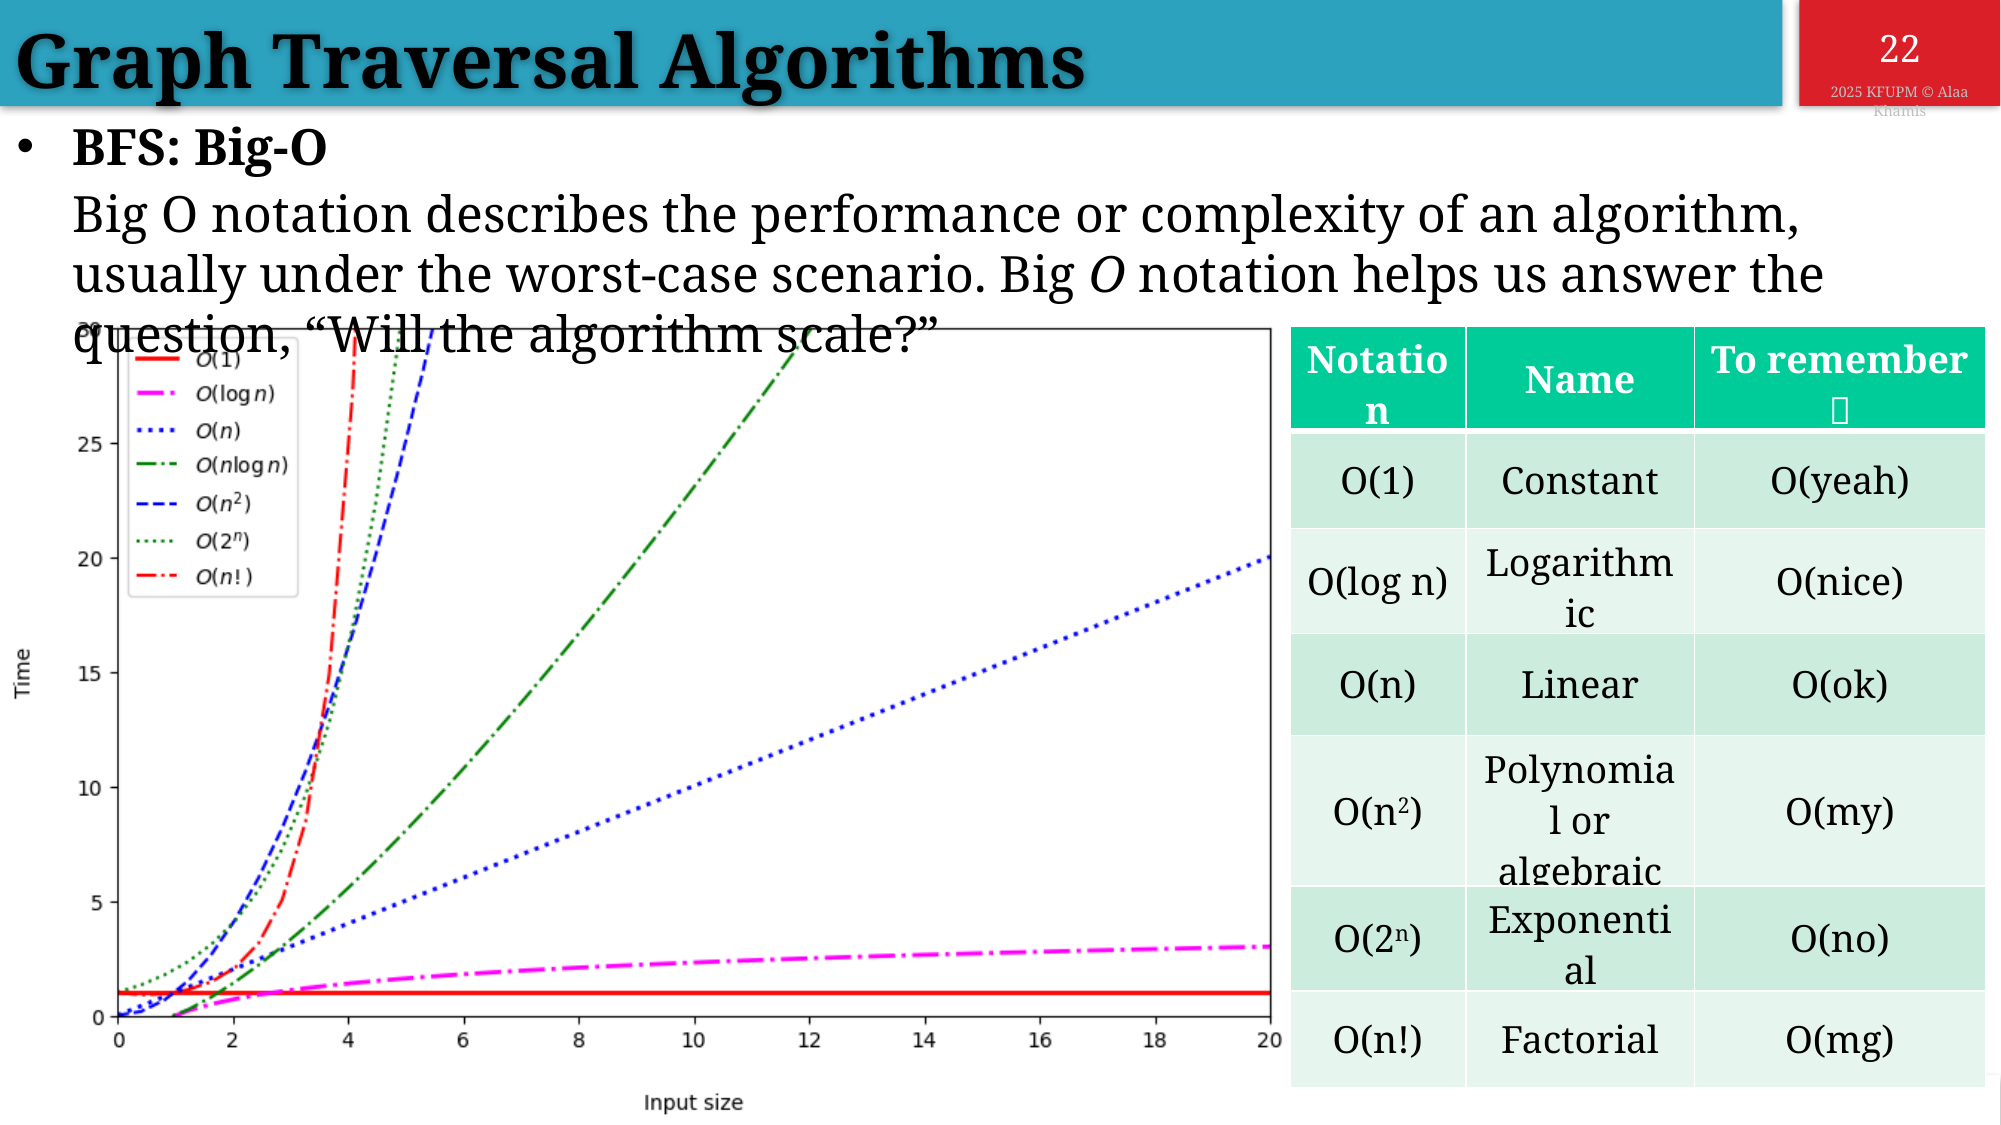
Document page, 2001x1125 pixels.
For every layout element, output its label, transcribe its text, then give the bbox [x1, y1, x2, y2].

table_cell O(mg) [1695, 992, 1985, 1087]
table_cell Logarithmic [1467, 529, 1694, 633]
table_cell Linear [1467, 634, 1694, 735]
table_cell O(1) [1300, 434, 1465, 528]
table_cell O(my) [1695, 736, 1985, 885]
table_cell O(2n) [1300, 887, 1465, 990]
table_cell Polynomial or algebraic [1467, 736, 1694, 885]
table_cell O(no) [1695, 887, 1985, 990]
table_cell O(log n) [1300, 529, 1465, 633]
table_header To remember  [1695, 370, 1985, 428]
table_cell O(yeah) [1695, 434, 1985, 528]
table_cell O(n!) [1300, 992, 1465, 1087]
table_cell O(n2) [1300, 736, 1465, 885]
table_cell Constant [1467, 434, 1694, 528]
text_box Big O notation describes the performance or complexity of an algorithm, usually under the worst-case scenario. Big O notation helps us answer the question, “Will the algorithm scale?” [58, 174, 1999, 370]
table_cell Exponential [1467, 887, 1694, 990]
table_cell O(nice) [1695, 529, 1985, 633]
text_box Graph Traversal Algorithms [0, 0, 1753, 110]
table_cell Factorial [1467, 992, 1694, 1087]
table_cell O(n) [1300, 634, 1465, 735]
table_cell O(ok) [1695, 634, 1985, 735]
table_header Name [1467, 370, 1694, 428]
picture [0, 306, 1297, 1125]
table_header Notation [1300, 370, 1465, 428]
text_box BFS: Big-O [1, 107, 2000, 183]
